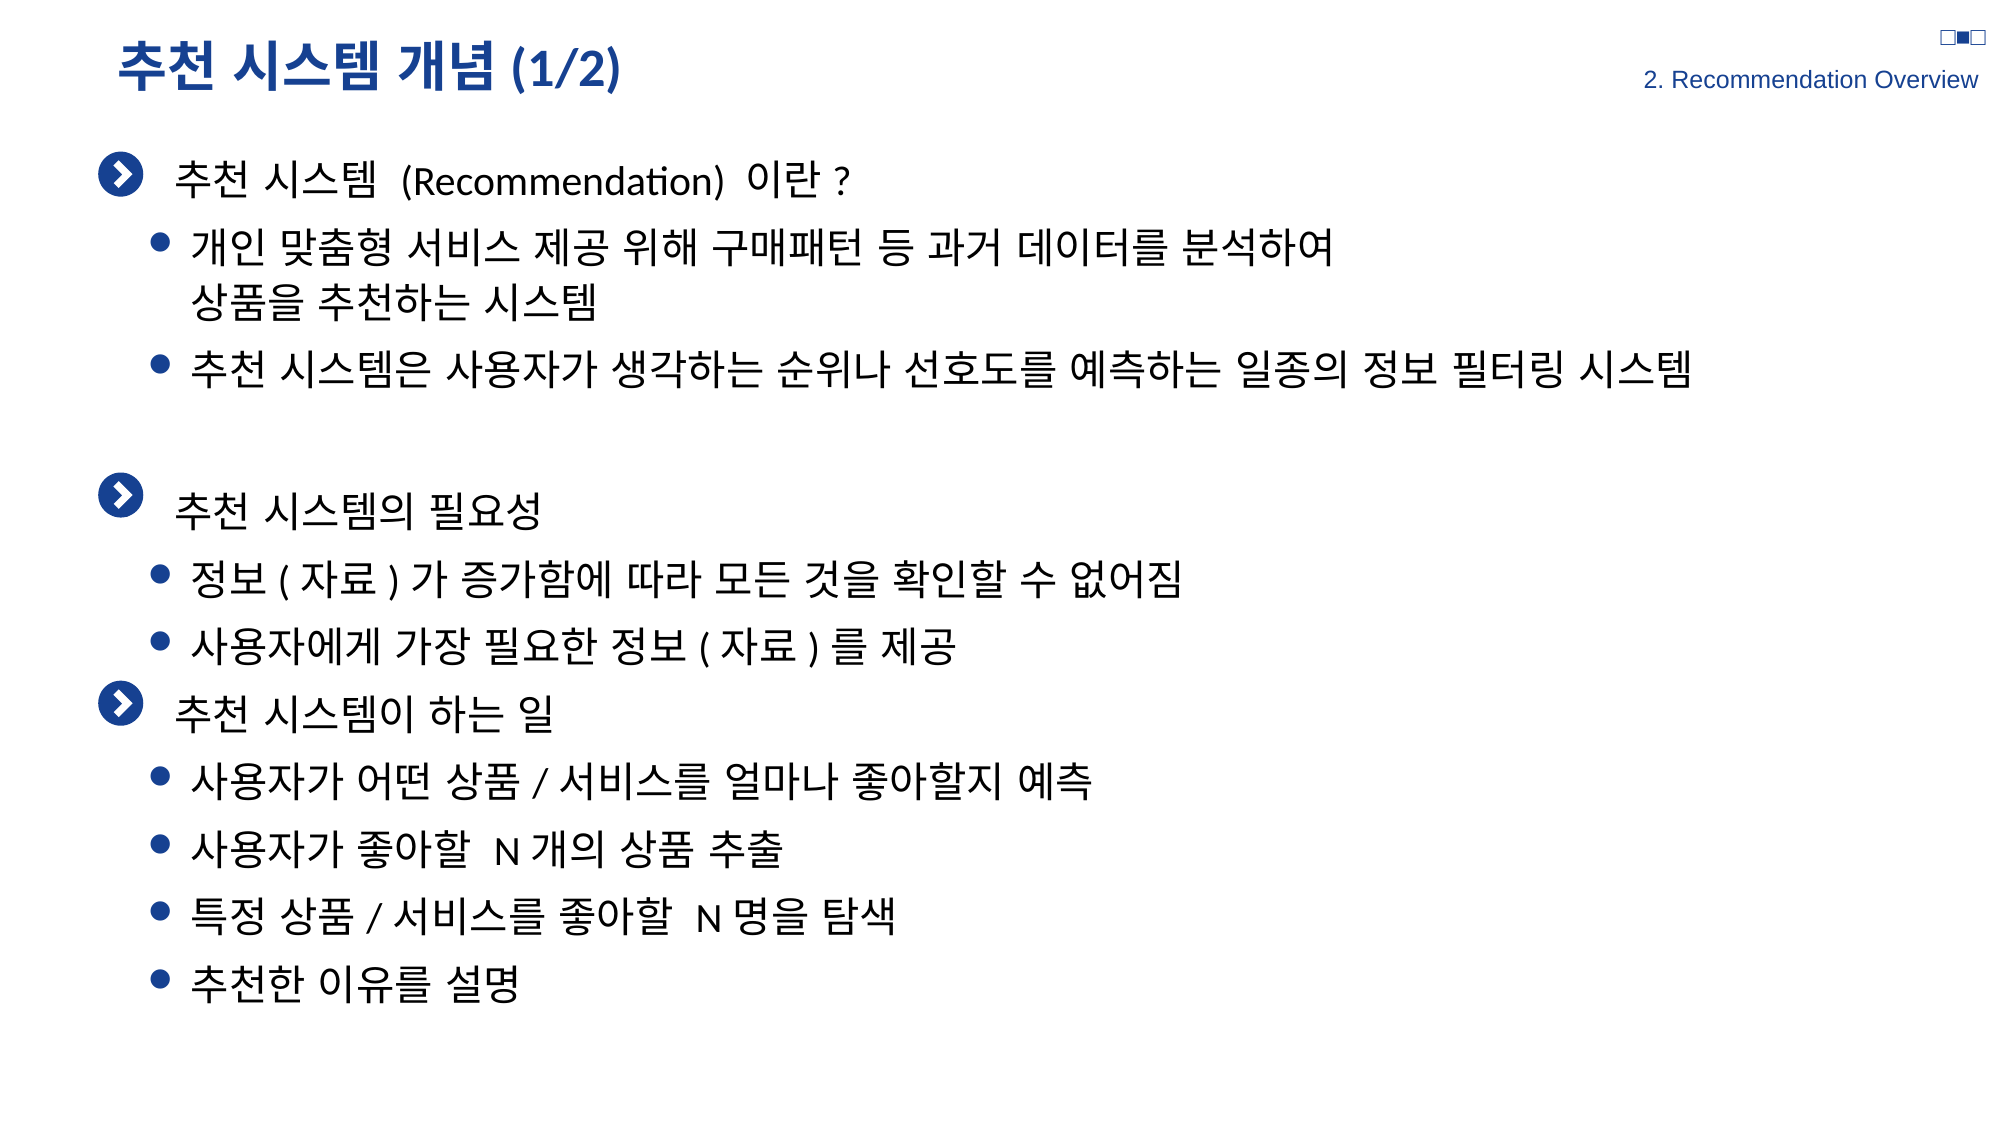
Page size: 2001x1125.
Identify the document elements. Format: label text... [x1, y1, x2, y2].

list 추천 시스템 (Recommendation) 이란? 개인 맞춤형 서비스 제공 위해 구매패턴 등 과거 데이터를 분석하여 상품을 추천하는 시스템 추천 시스템은 사용자가 생각하는 순위나 선호도를 예측하는 일종의 정보 필터링 시스템 추천 시스템의 필요성 정보(자료)가 증가함에 따라 모든 것을 확인할 수 없어짐 사용자에게 가장 필요한 정보(자료)를 제공 추천 시스템이 하는 일 사용자가 어떤 상품/서비스를 얼마나 좋아할지 예측 사용자가 좋아할 N개의 상품 추출 특정 상품/서비스를 좋아할 N명을 탐색 추천한 이유를 설명 [118, 149, 1893, 1041]
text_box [98, 680, 144, 726]
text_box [98, 151, 144, 197]
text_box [98, 472, 144, 518]
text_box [1639, 10, 1986, 93]
title 추천 시스템 개념(1/2) [117, 30, 1776, 108]
